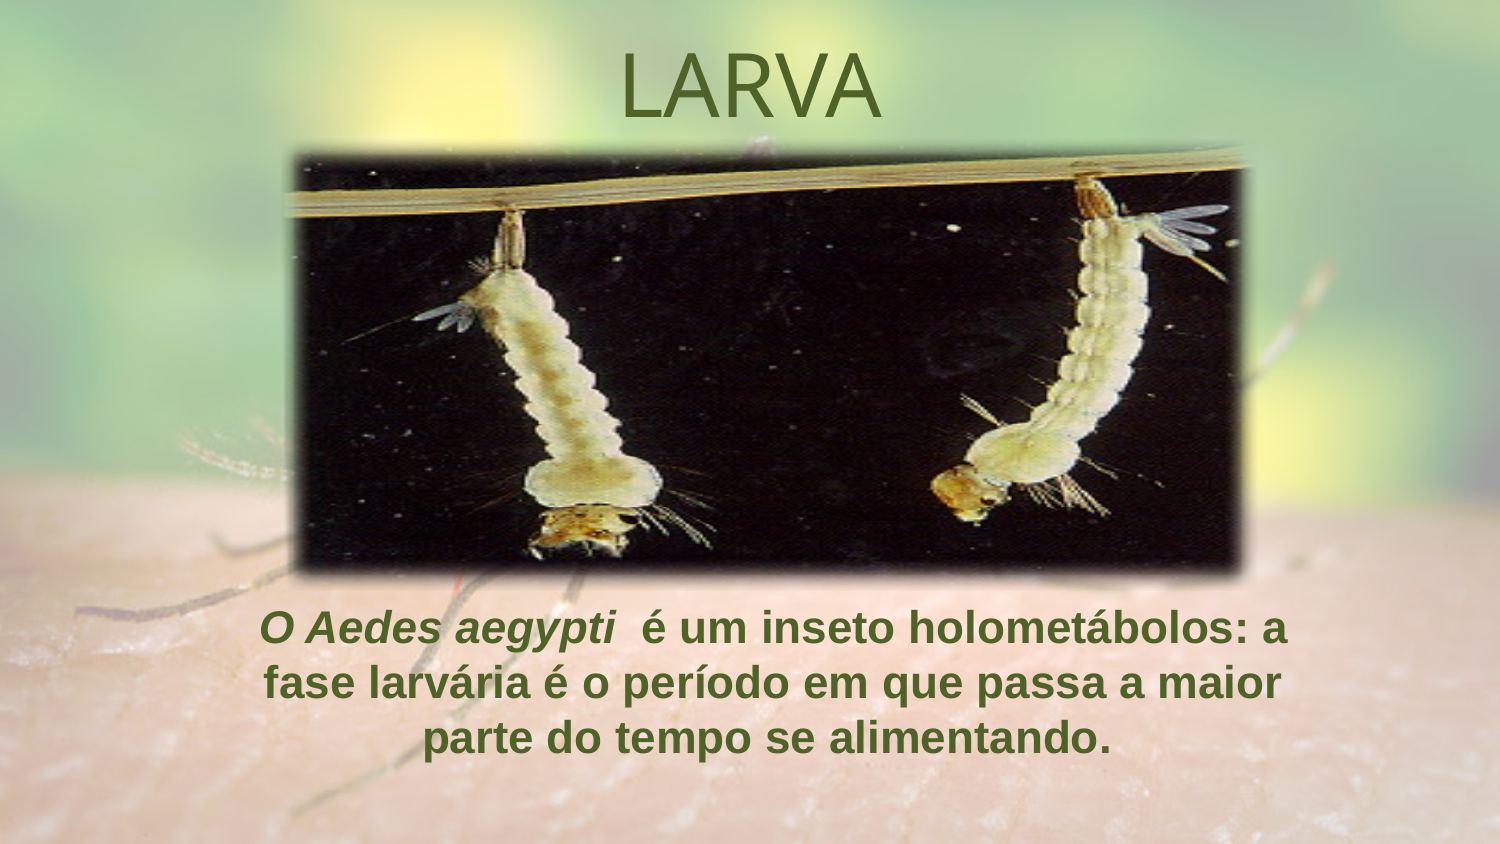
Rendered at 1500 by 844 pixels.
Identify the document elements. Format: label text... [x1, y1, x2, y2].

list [277, 138, 1258, 591]
title LARVA [75, 20, 1425, 143]
text_box O Aedes aegypti é um inseto holometábolos: a fase larvária é o período em que passa a maior parte do tempo se alimentando. [230, 590, 1317, 770]
